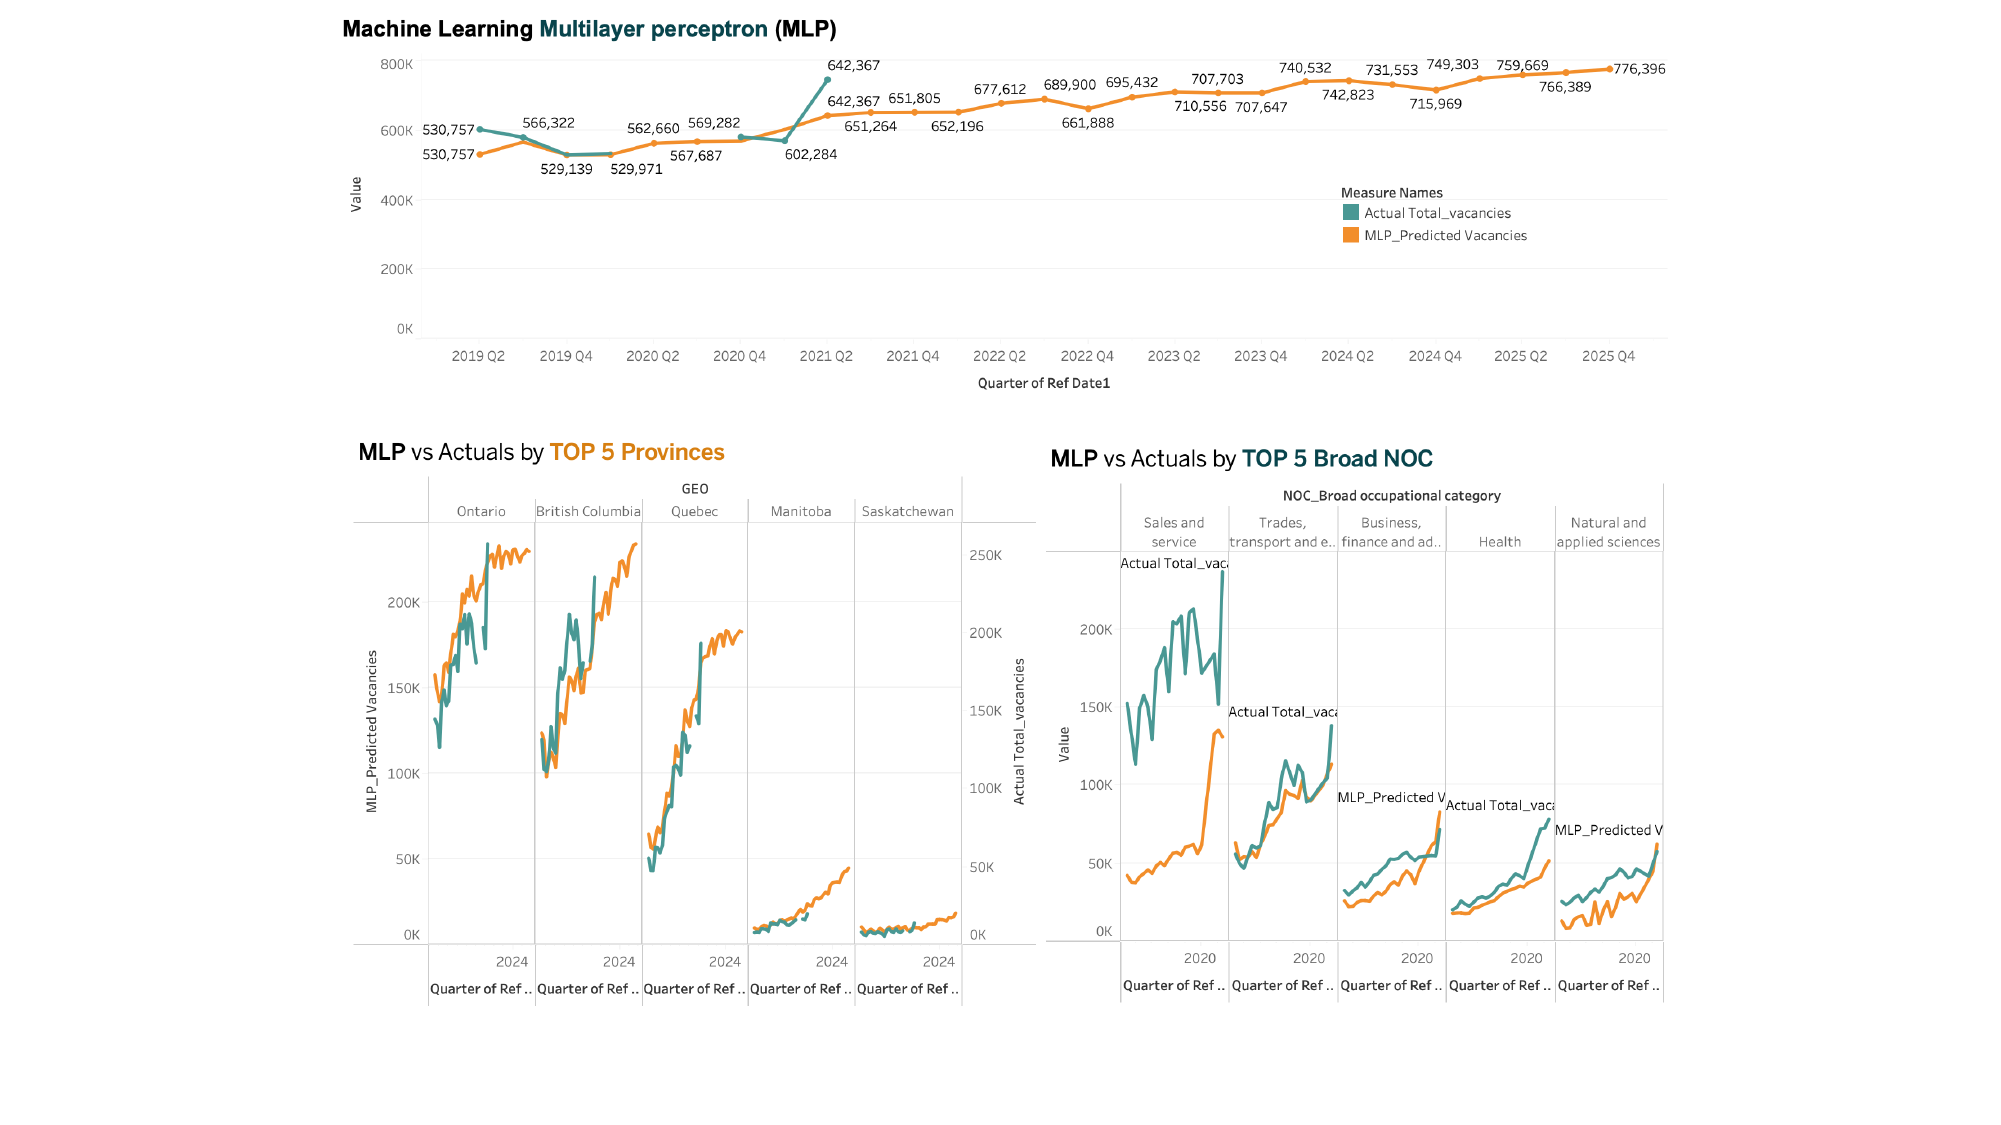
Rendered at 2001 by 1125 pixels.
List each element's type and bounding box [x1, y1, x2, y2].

picture [324, 0, 1675, 1125]
